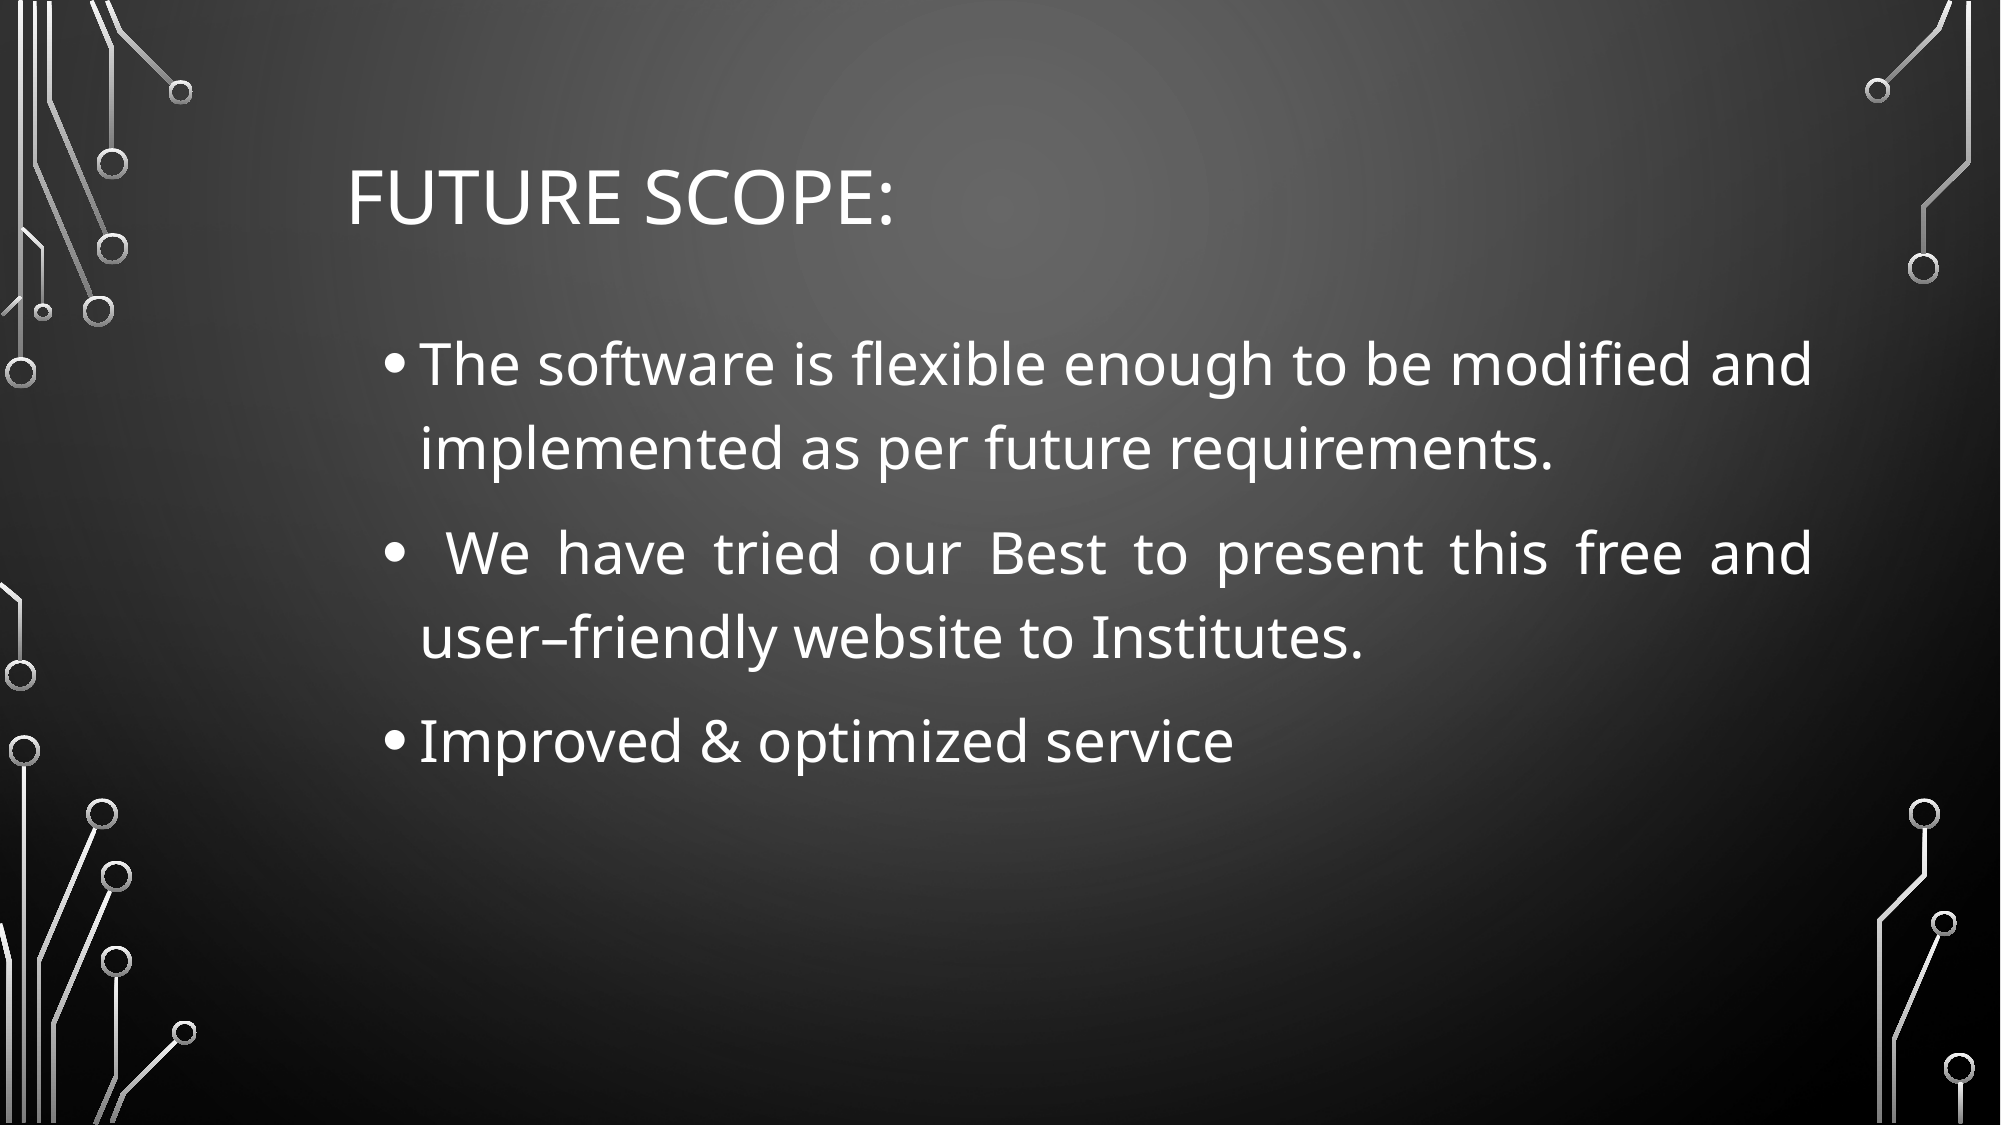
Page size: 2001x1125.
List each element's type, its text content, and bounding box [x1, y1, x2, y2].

title FUTURE SCOPE: [330, 95, 1793, 306]
list The software is flexible enough to be modified and implemented as per future requirements. We have tried our Best to present this free and user–friendly website to Institutes. Improved & optimized service [367, 305, 1830, 926]
